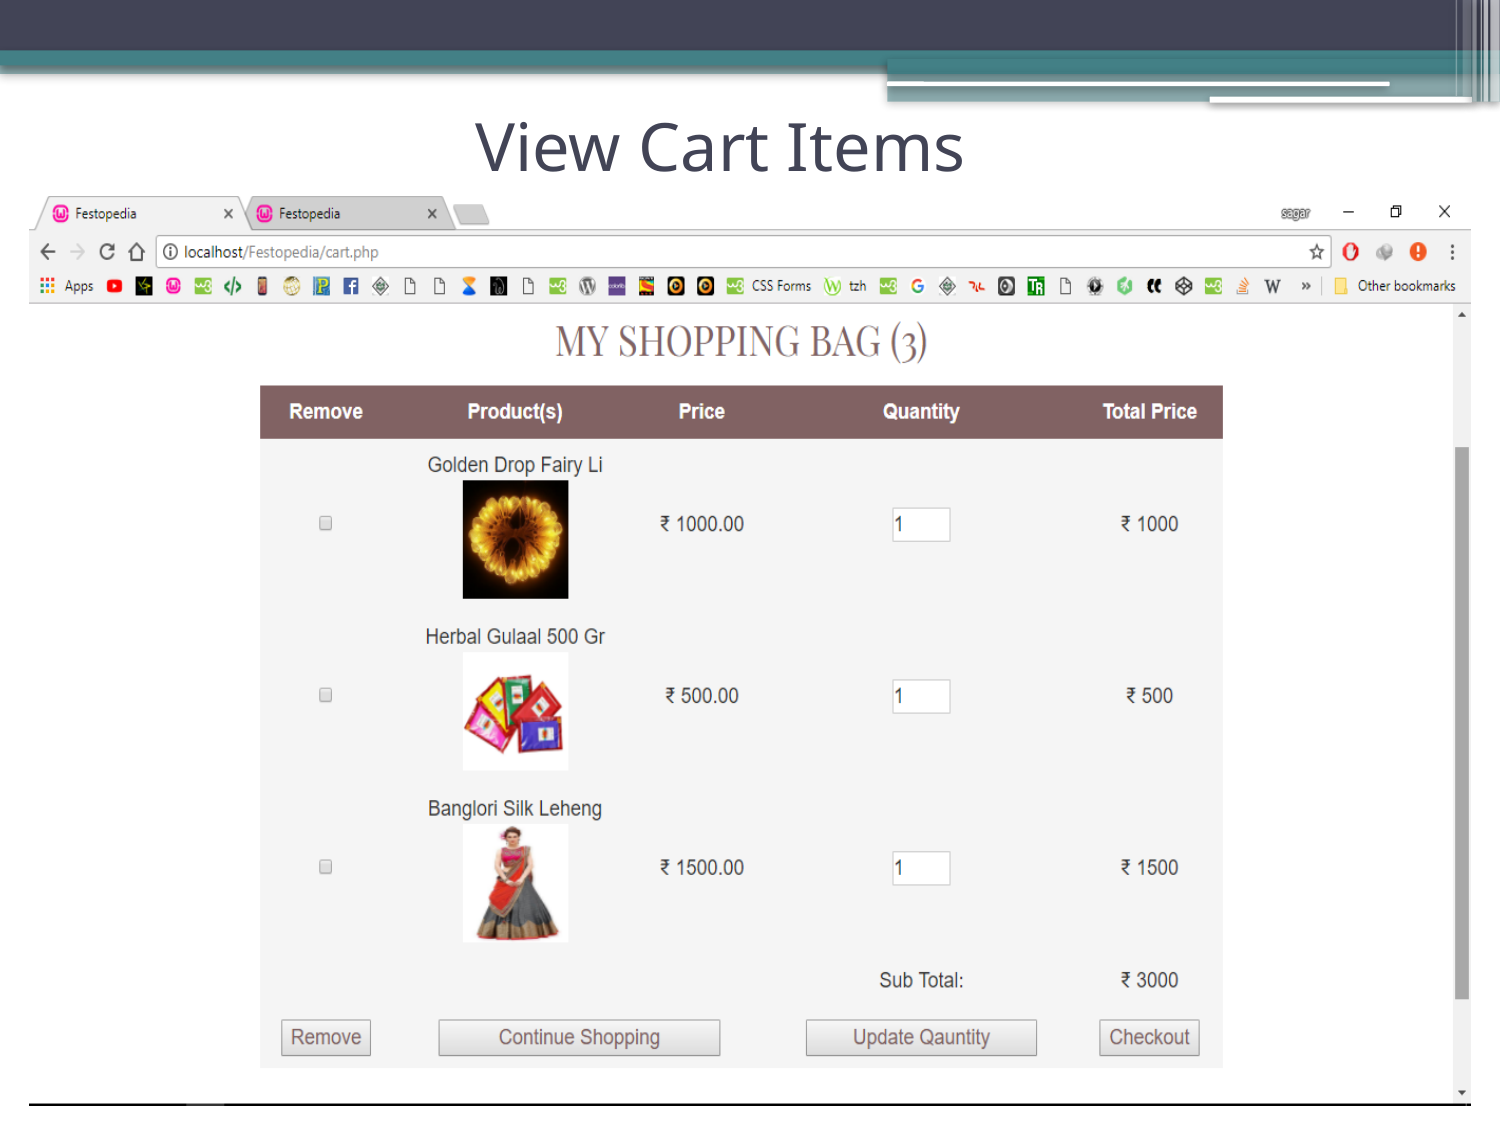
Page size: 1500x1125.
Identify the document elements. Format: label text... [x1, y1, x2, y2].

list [29, 195, 1471, 1107]
title View Cart Items [16, 85, 1425, 204]
